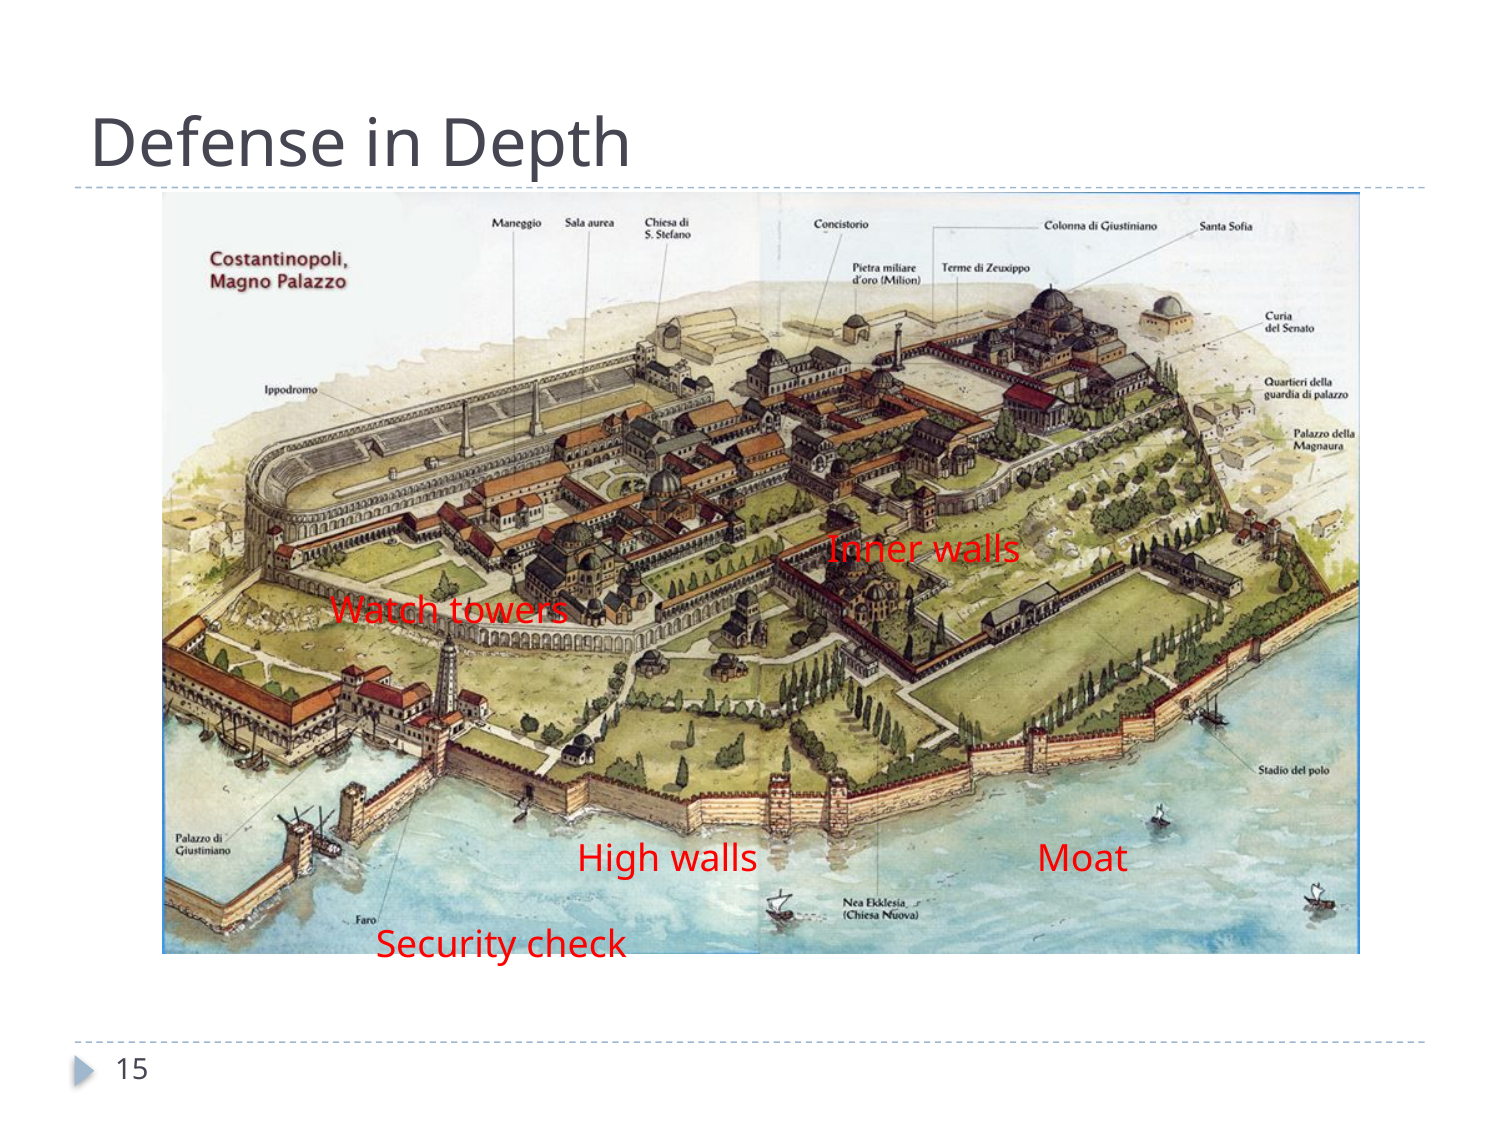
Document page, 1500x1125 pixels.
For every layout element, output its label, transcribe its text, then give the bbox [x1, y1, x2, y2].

title Defense in Depth [75, 24, 1425, 188]
text_box Security check [361, 966, 642, 973]
picture [162, 192, 1361, 955]
slide_number 15 [100, 1042, 426, 1103]
